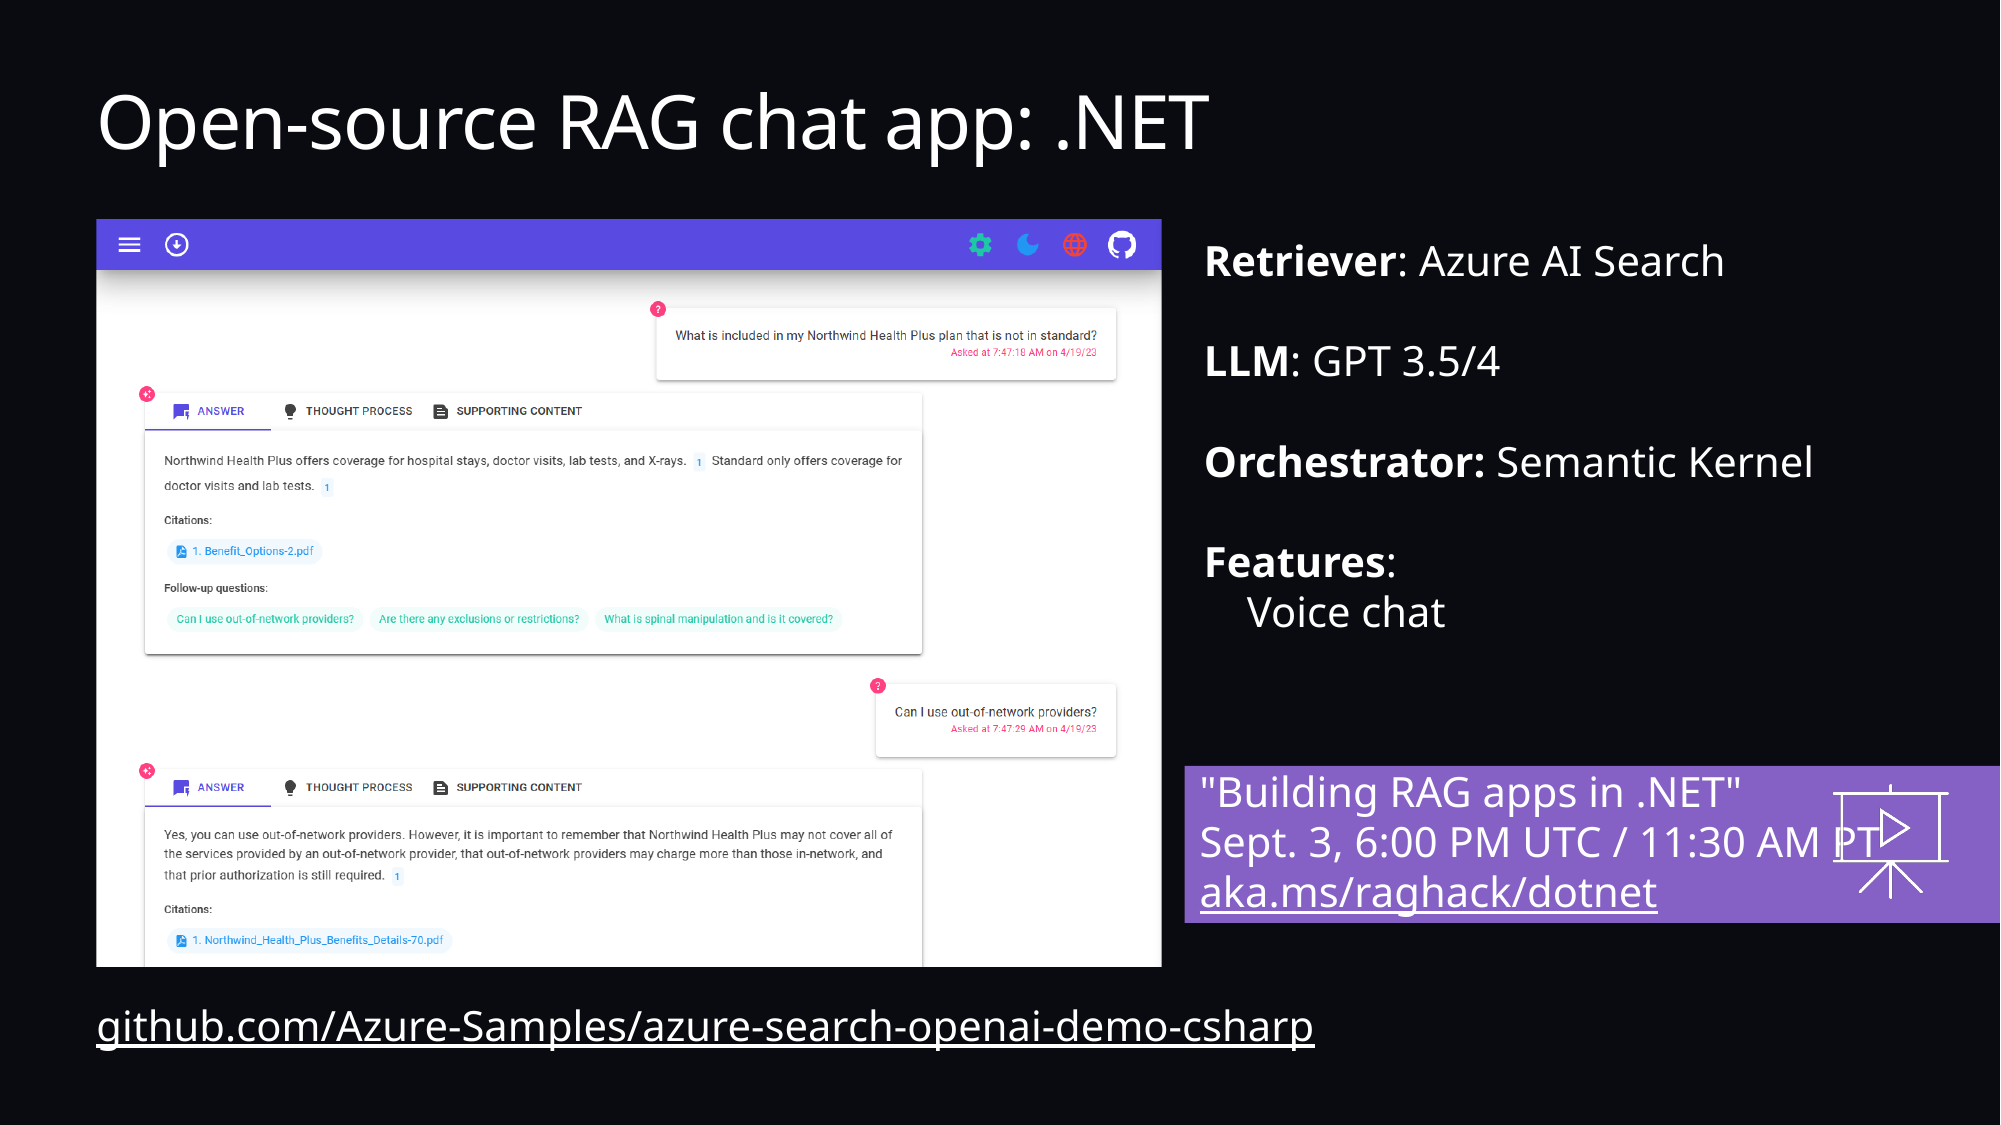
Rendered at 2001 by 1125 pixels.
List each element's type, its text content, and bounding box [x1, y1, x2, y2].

text_box "Building RAG apps in .NET" Sept. 3, 6:00 PM UTC / 11:30 AM PT aka.ms/raghack/dotnet [1184, 765, 2000, 923]
text_box github.com/Azure-Samples/azure-search-openai-demo-csharp [96, 999, 1794, 1057]
text_box Retriever: Azure AI Search LLM: GPT 3.5/4 Orchestrator: Semantic Kernel Features: Voice chat [1203, 235, 2000, 636]
picture [1815, 765, 1966, 916]
picture [96, 219, 1162, 967]
title Open-source RAG chat app: .NET [96, 75, 1904, 166]
